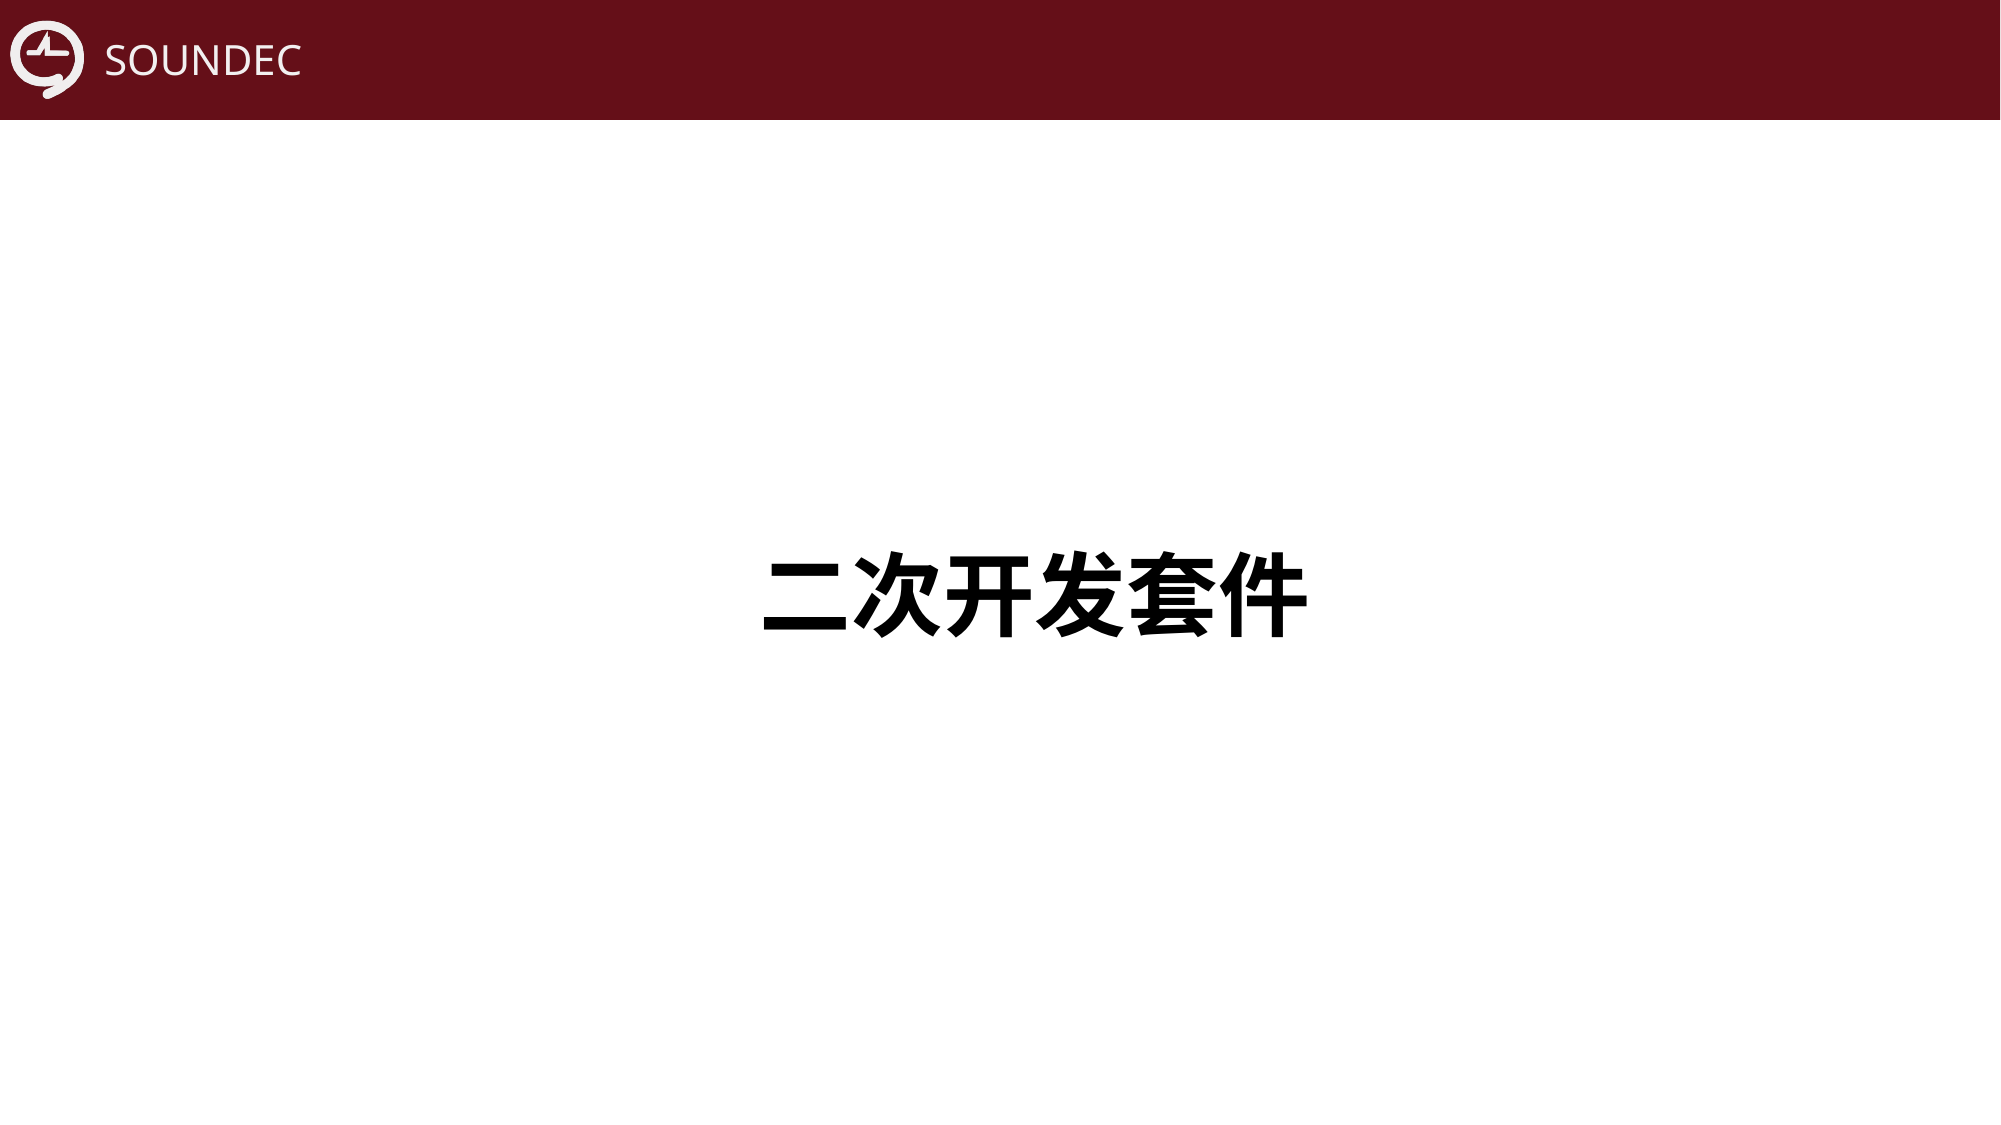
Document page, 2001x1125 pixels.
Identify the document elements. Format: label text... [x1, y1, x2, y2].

picture [4, 17, 90, 101]
title 二次开发套件 [285, 403, 1786, 796]
